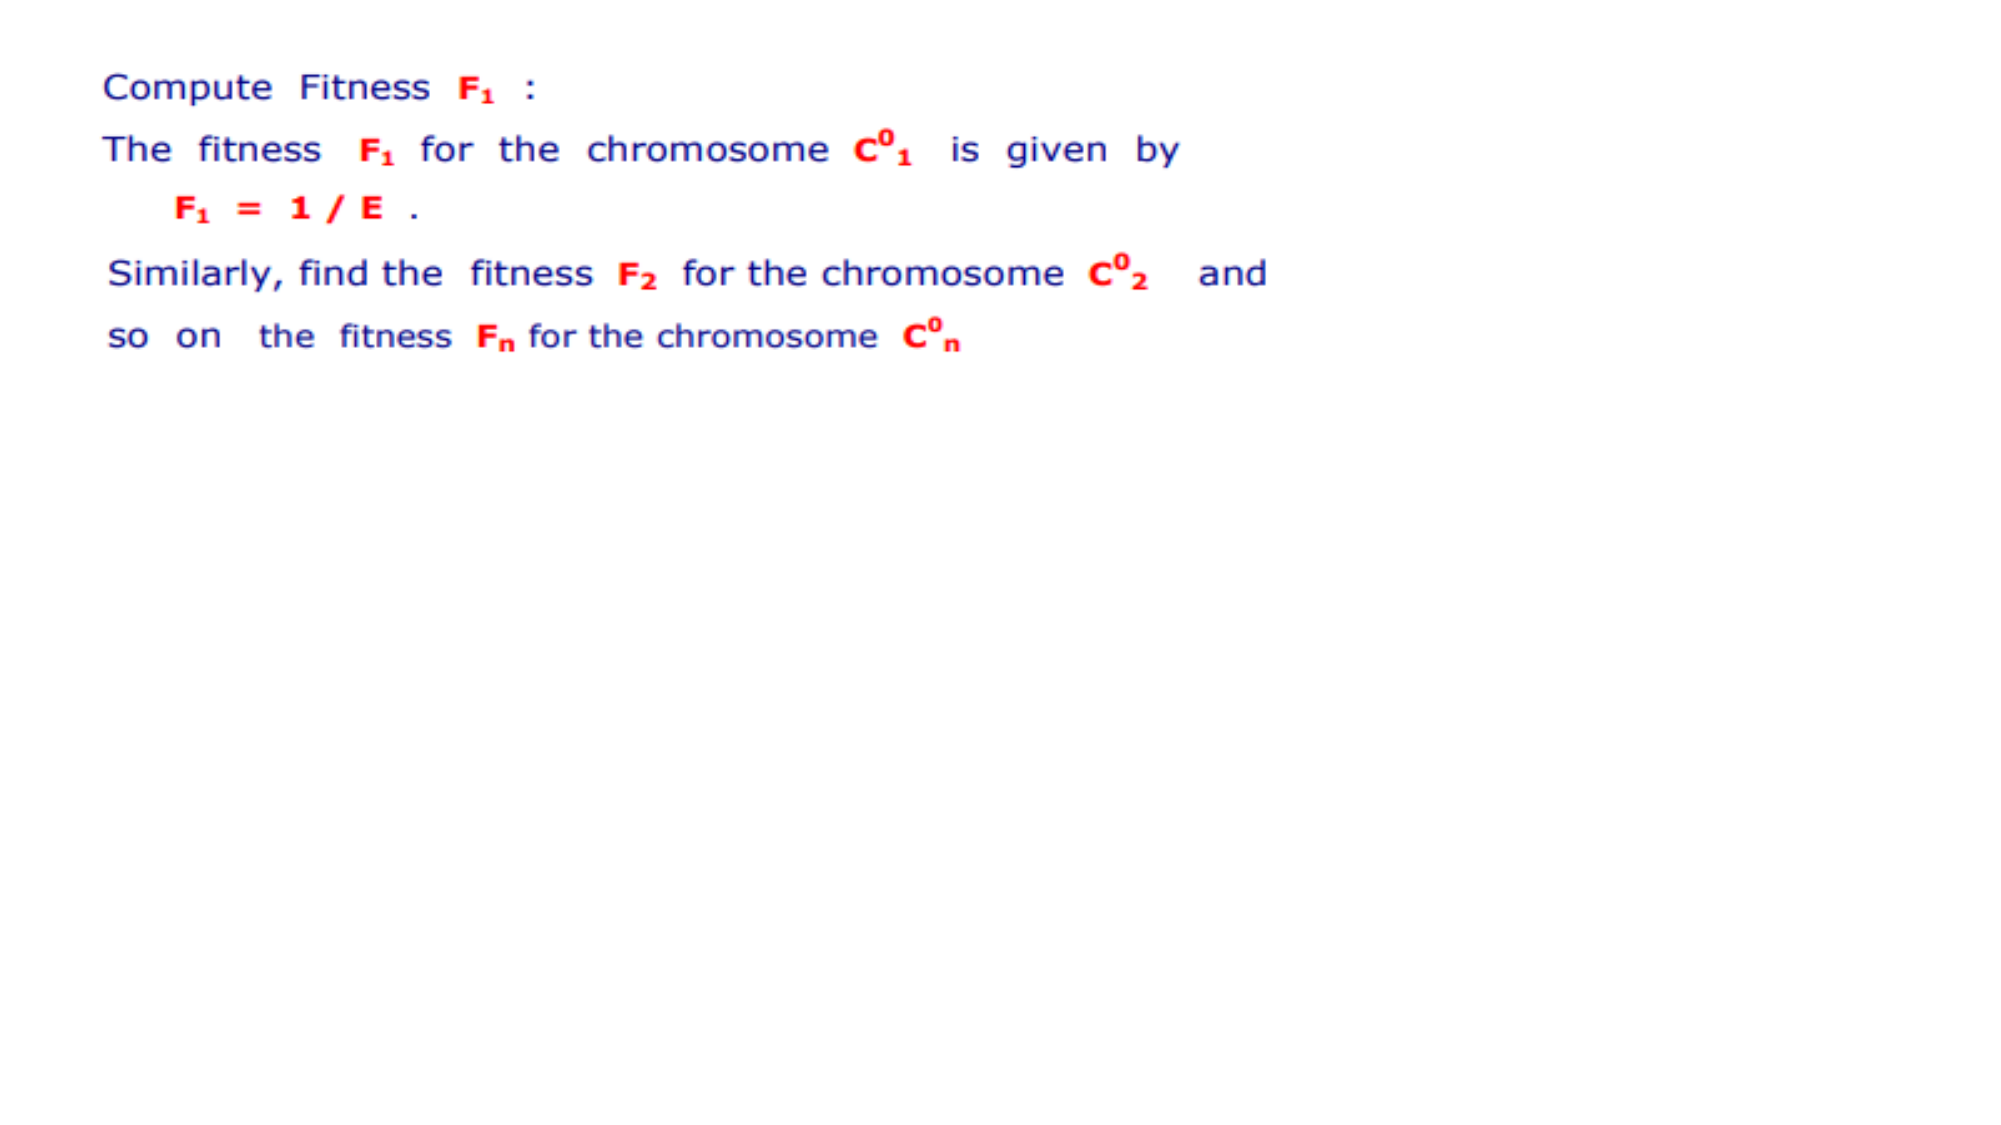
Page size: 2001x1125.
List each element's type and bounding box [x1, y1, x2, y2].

picture [73, 62, 1316, 381]
